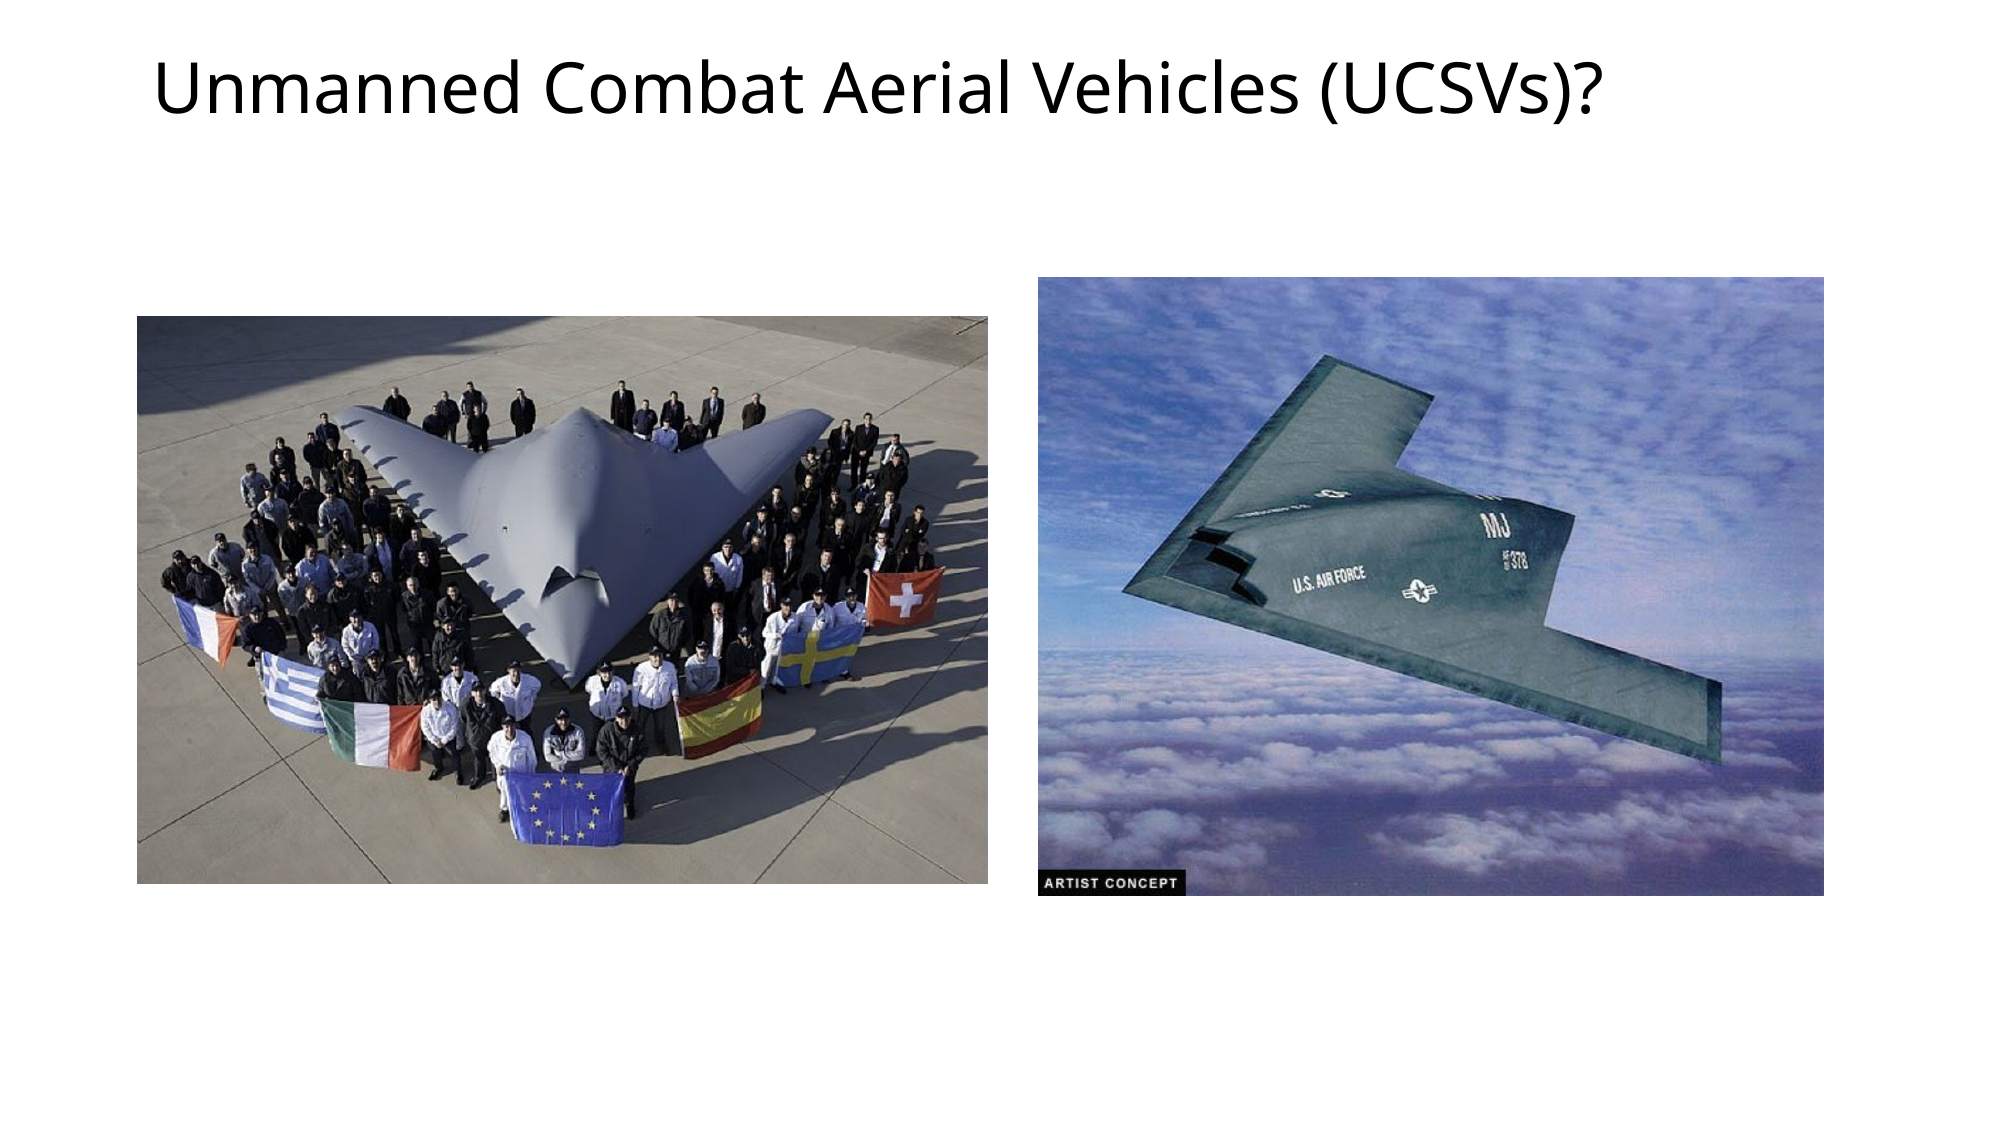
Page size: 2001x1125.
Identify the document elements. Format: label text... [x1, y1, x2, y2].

title Unmanned Combat Aerial Vehicles (UCSVs)? [137, 23, 1863, 158]
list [137, 316, 988, 884]
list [1038, 277, 1824, 896]
